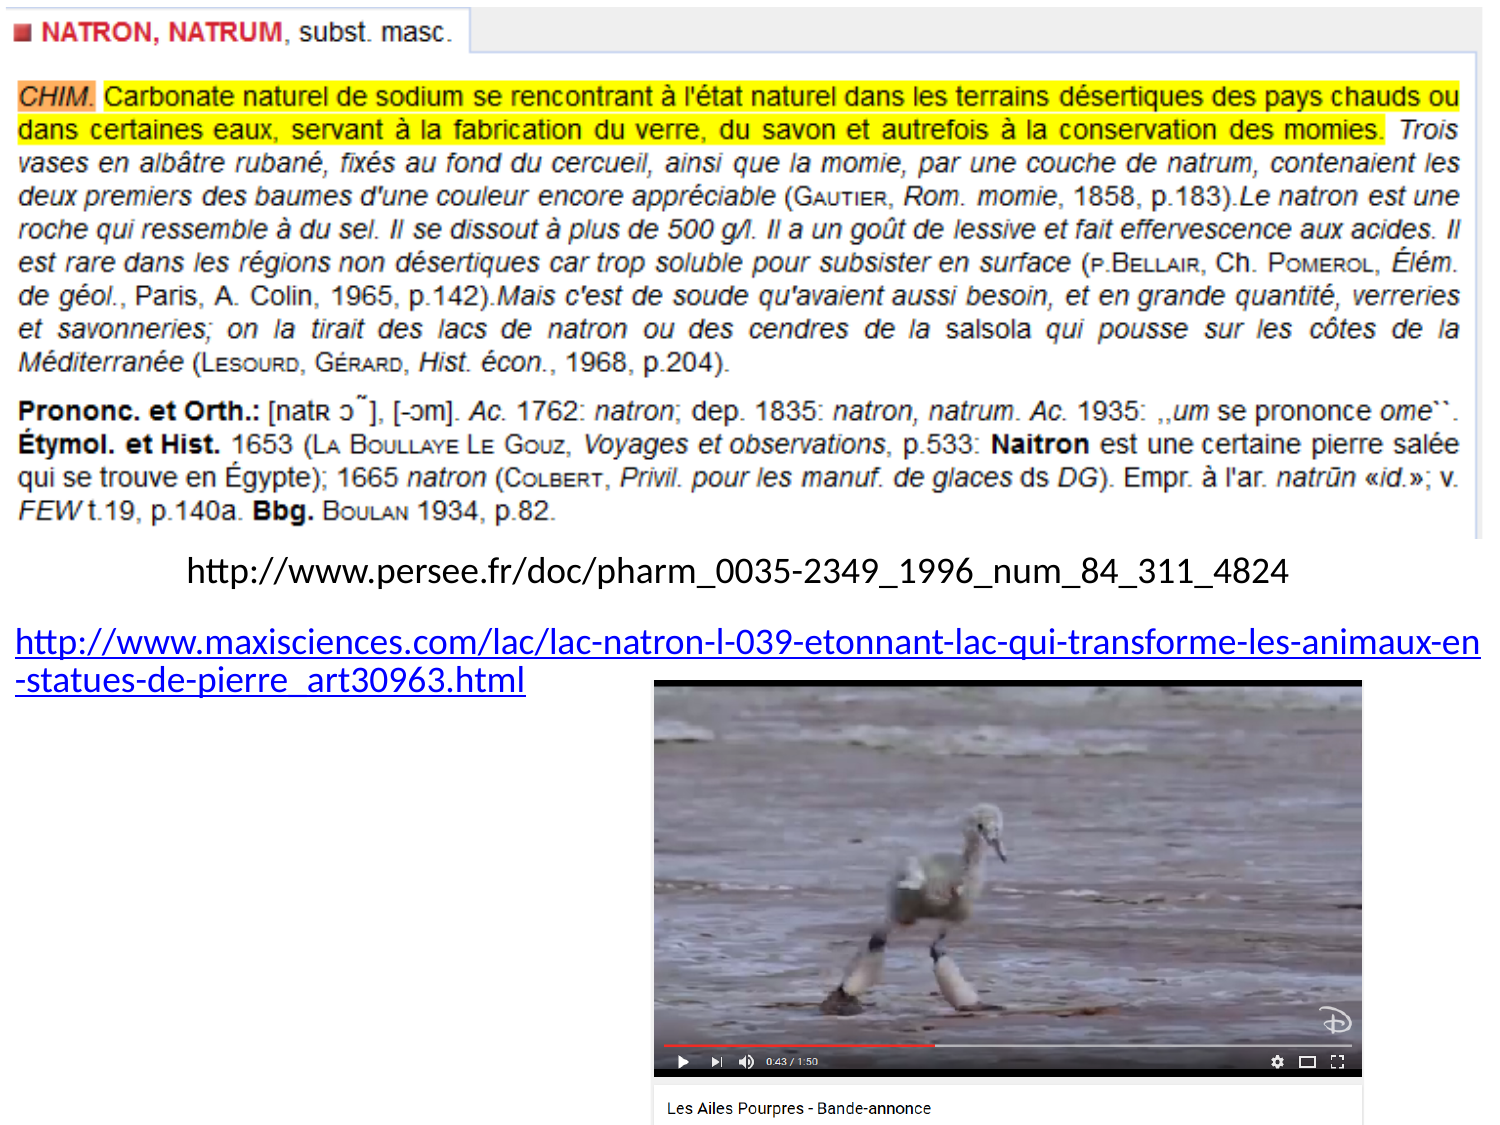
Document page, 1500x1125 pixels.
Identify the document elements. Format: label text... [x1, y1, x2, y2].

text_box http://www.persee.fr/doc/pharm_0035-2349_1996_num_84_311_4824 [64, 547, 1412, 599]
picture [5, 7, 1483, 540]
text_box http://www.maxisciences.com/lac/lac-natron-l-039-etonnant-lac-qui-transforme-les-animaux-en-statues-de-pierre_art30963.html [0, 609, 1500, 670]
picture [650, 680, 1365, 1125]
